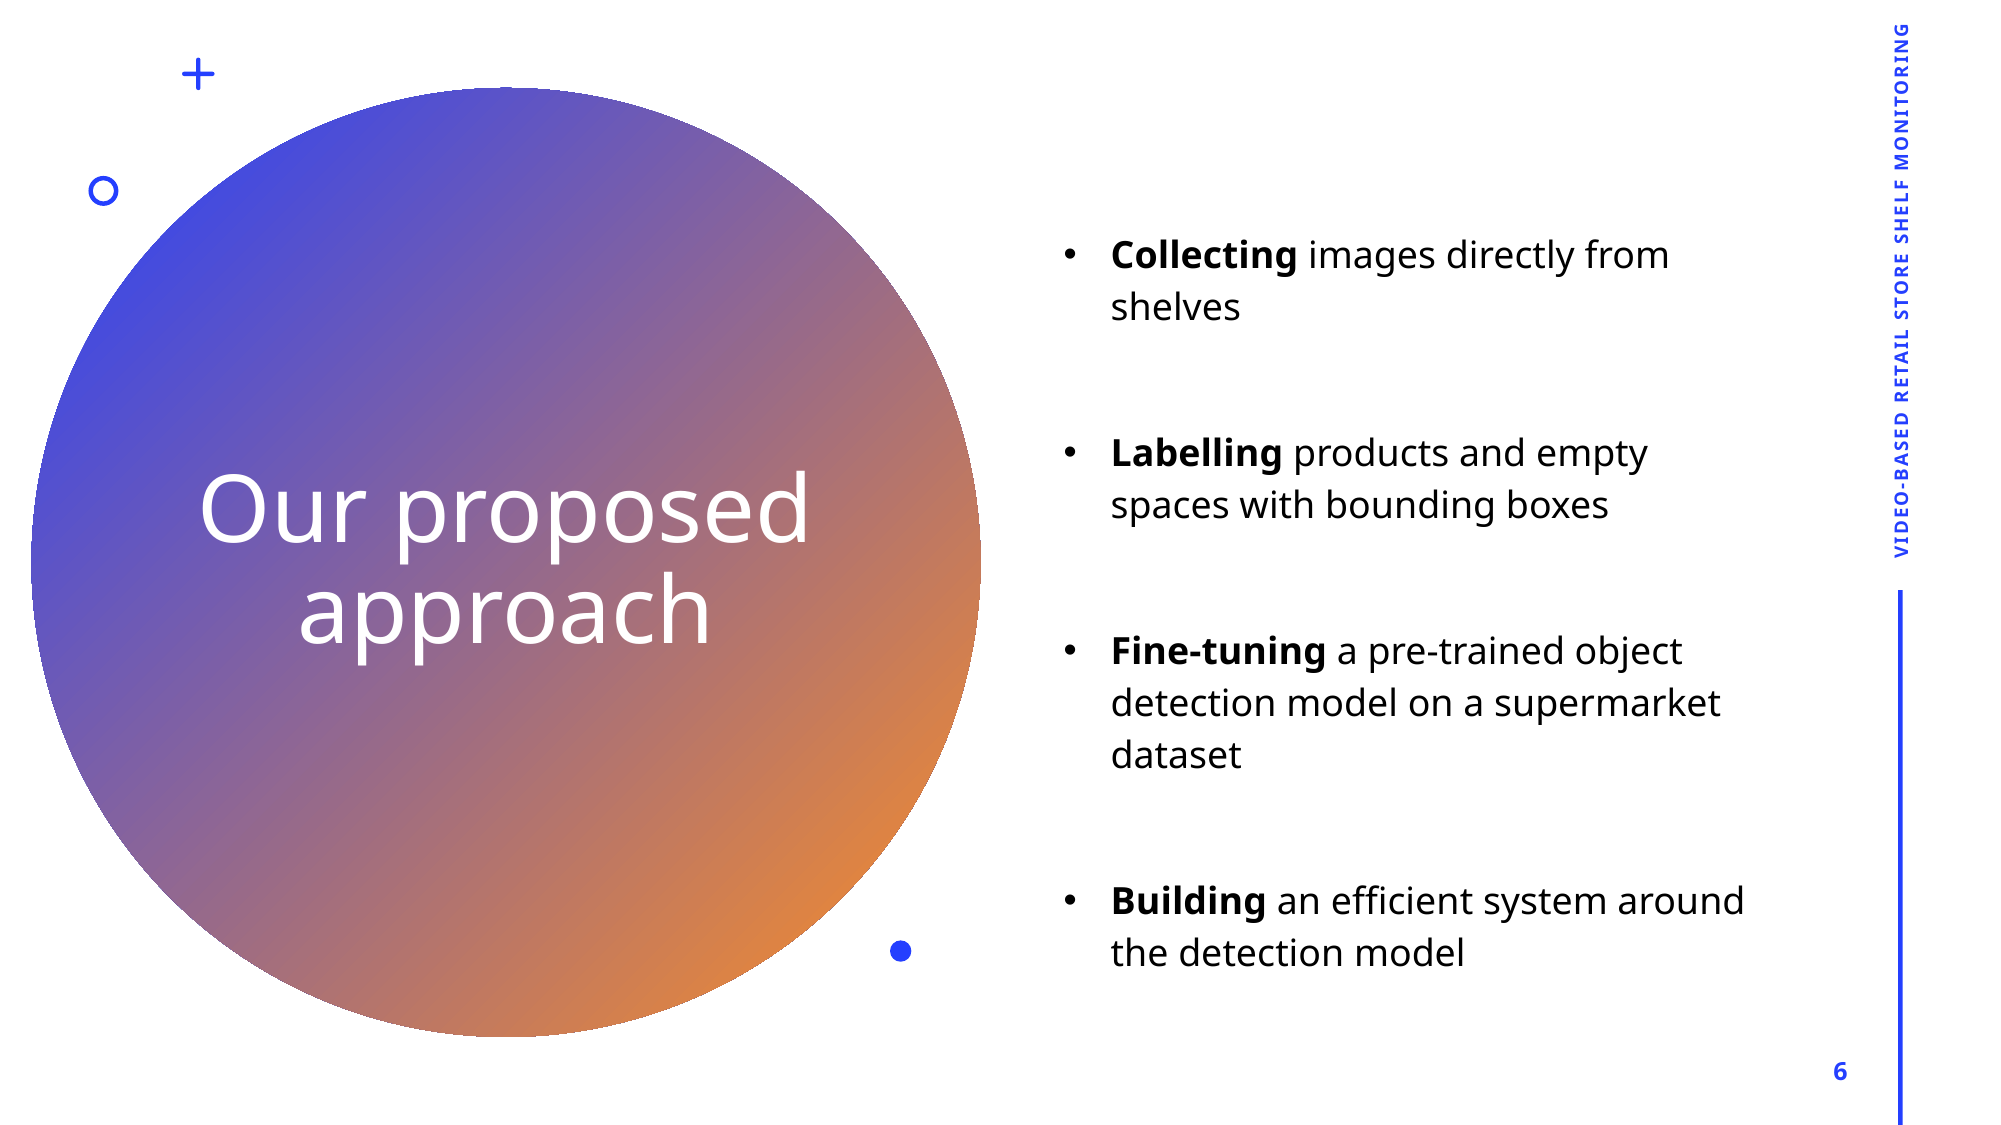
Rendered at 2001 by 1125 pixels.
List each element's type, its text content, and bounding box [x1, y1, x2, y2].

title Our proposed approach [142, 401, 870, 724]
slide_number 6 [1412, 1042, 1863, 1103]
footer Video-based Retail Store Shelf Monitoring [1870, 0, 1931, 583]
list Collecting images directly from shelves Labelling products and empty spaces with bounding boxes Fine-tuning a pre-trained object detection model on a supermarket dataset Building an efficient system around the detection model [1048, 87, 1790, 1037]
